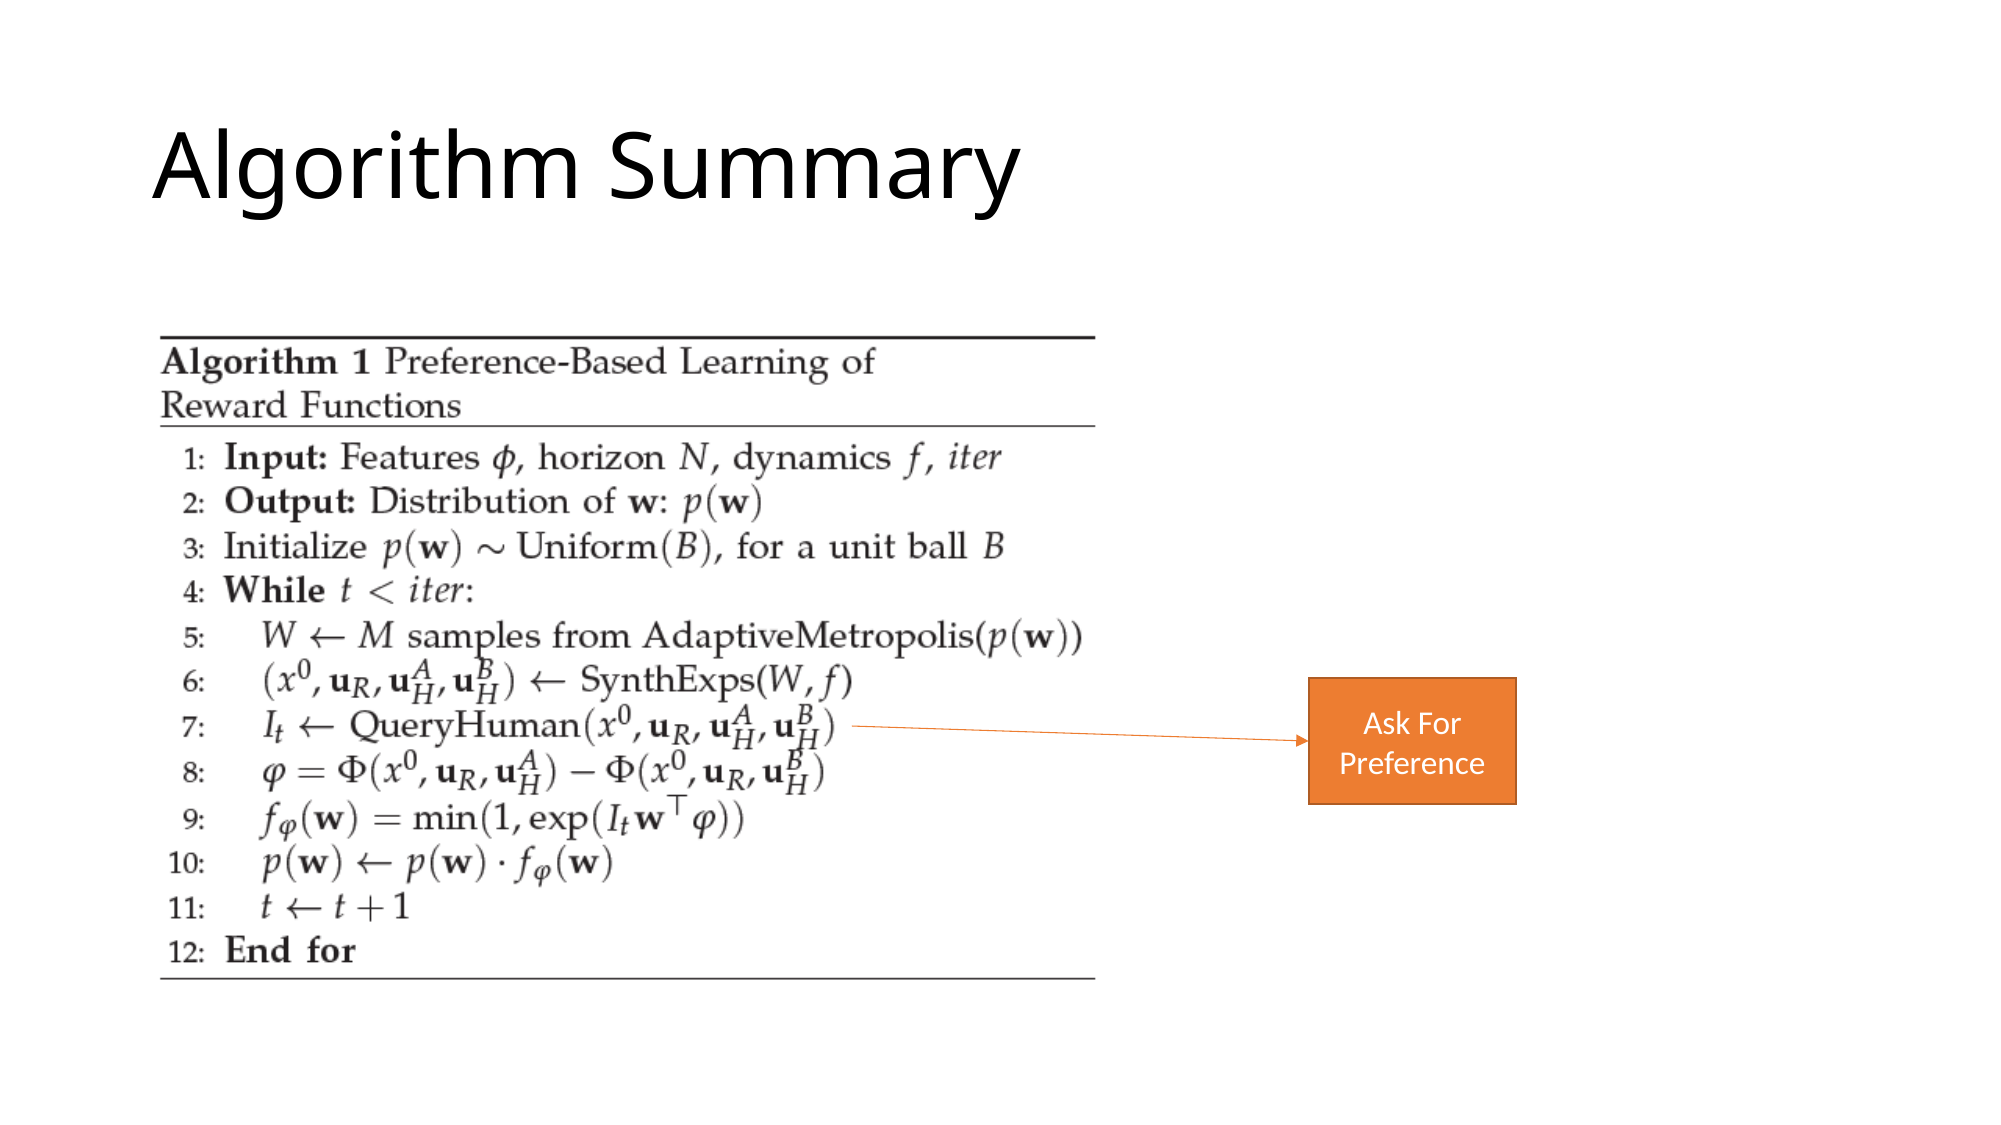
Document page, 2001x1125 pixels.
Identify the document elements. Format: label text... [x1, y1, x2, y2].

text_box Ask For Preference [1308, 677, 1517, 805]
title Algorithm Summary [137, 59, 1863, 278]
picture [137, 316, 1108, 997]
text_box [851, 725, 1309, 741]
